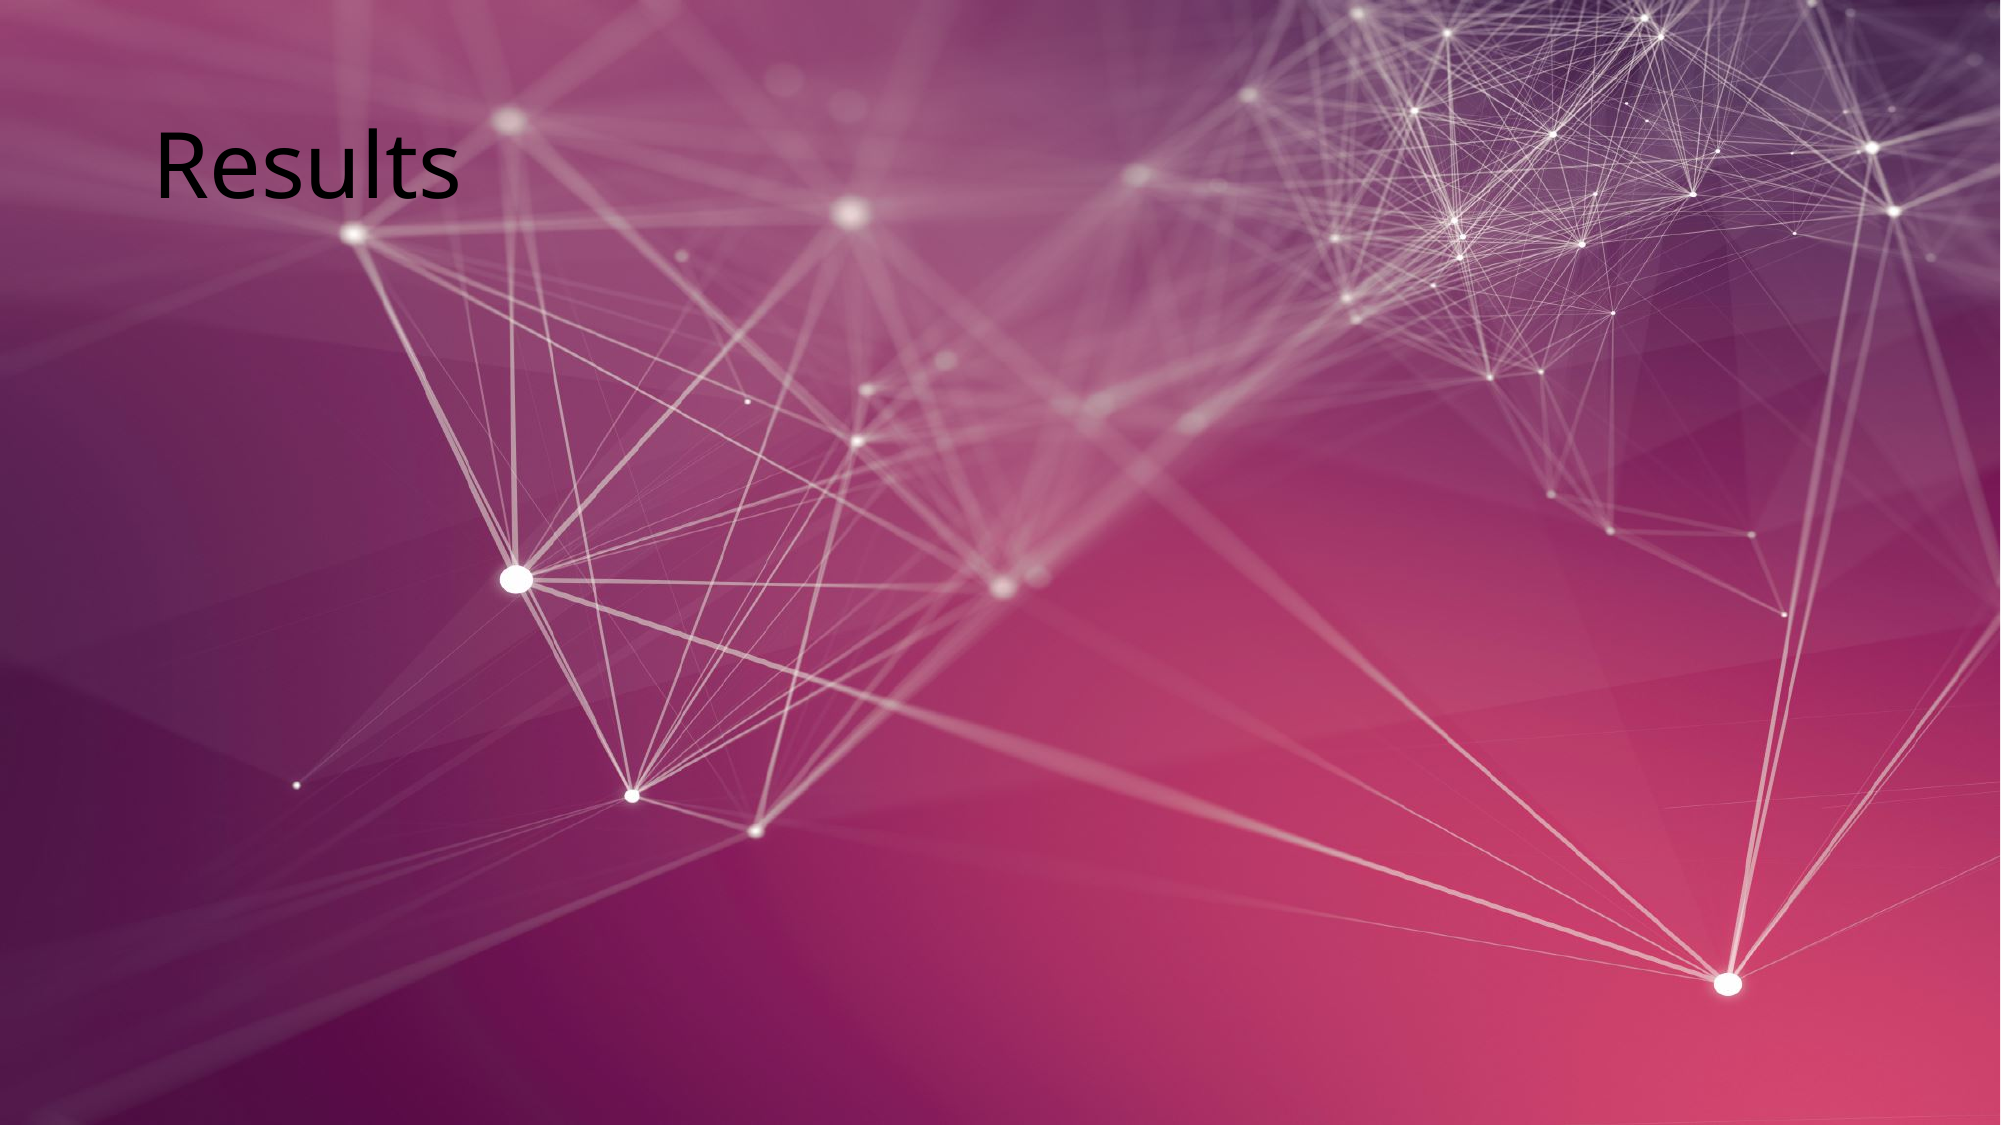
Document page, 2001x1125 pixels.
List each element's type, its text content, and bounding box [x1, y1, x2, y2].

title Results [137, 59, 1863, 278]
picture [0, 0, 2001, 1125]
